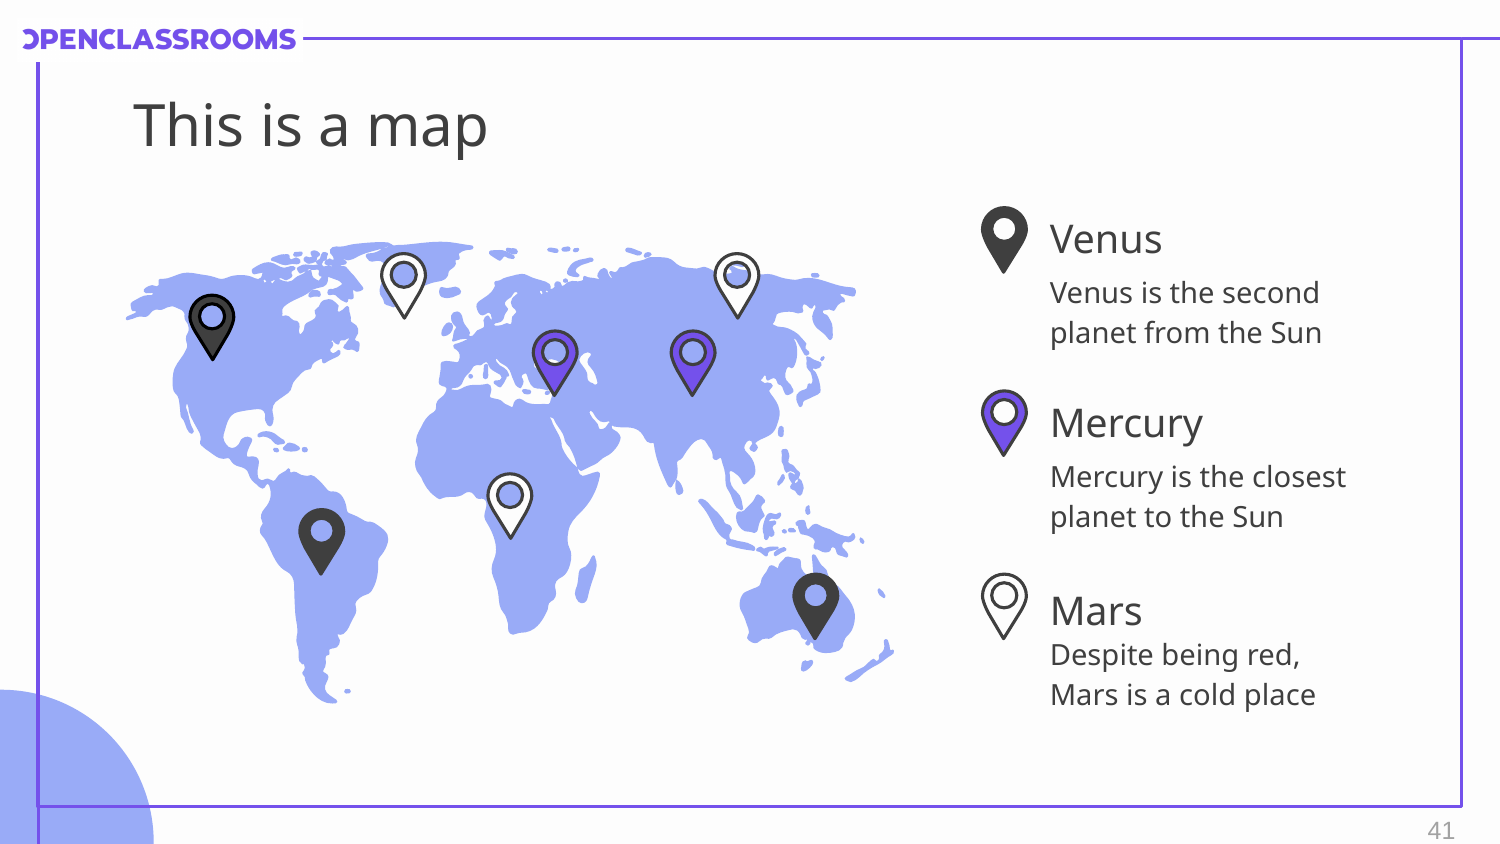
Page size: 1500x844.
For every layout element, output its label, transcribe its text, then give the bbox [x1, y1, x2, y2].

text_box Mercury [1034, 386, 1383, 438]
text_box Despite being red, Mars is a cold place [1034, 632, 1383, 727]
text_box Venus [1034, 202, 1383, 254]
text_box Mars [1034, 569, 1383, 632]
text_box [982, 390, 1027, 456]
slide_number 41 [1133, 806, 1471, 844]
picture [16, 18, 304, 62]
text_box [982, 207, 1027, 273]
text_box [125, 241, 895, 704]
text_box Venus is the second planet from the Sun [1034, 254, 1383, 348]
title This is a map [118, 72, 1384, 167]
text_box Mercury is the closest planet to the Sun [1034, 438, 1383, 532]
text_box [982, 574, 1027, 639]
